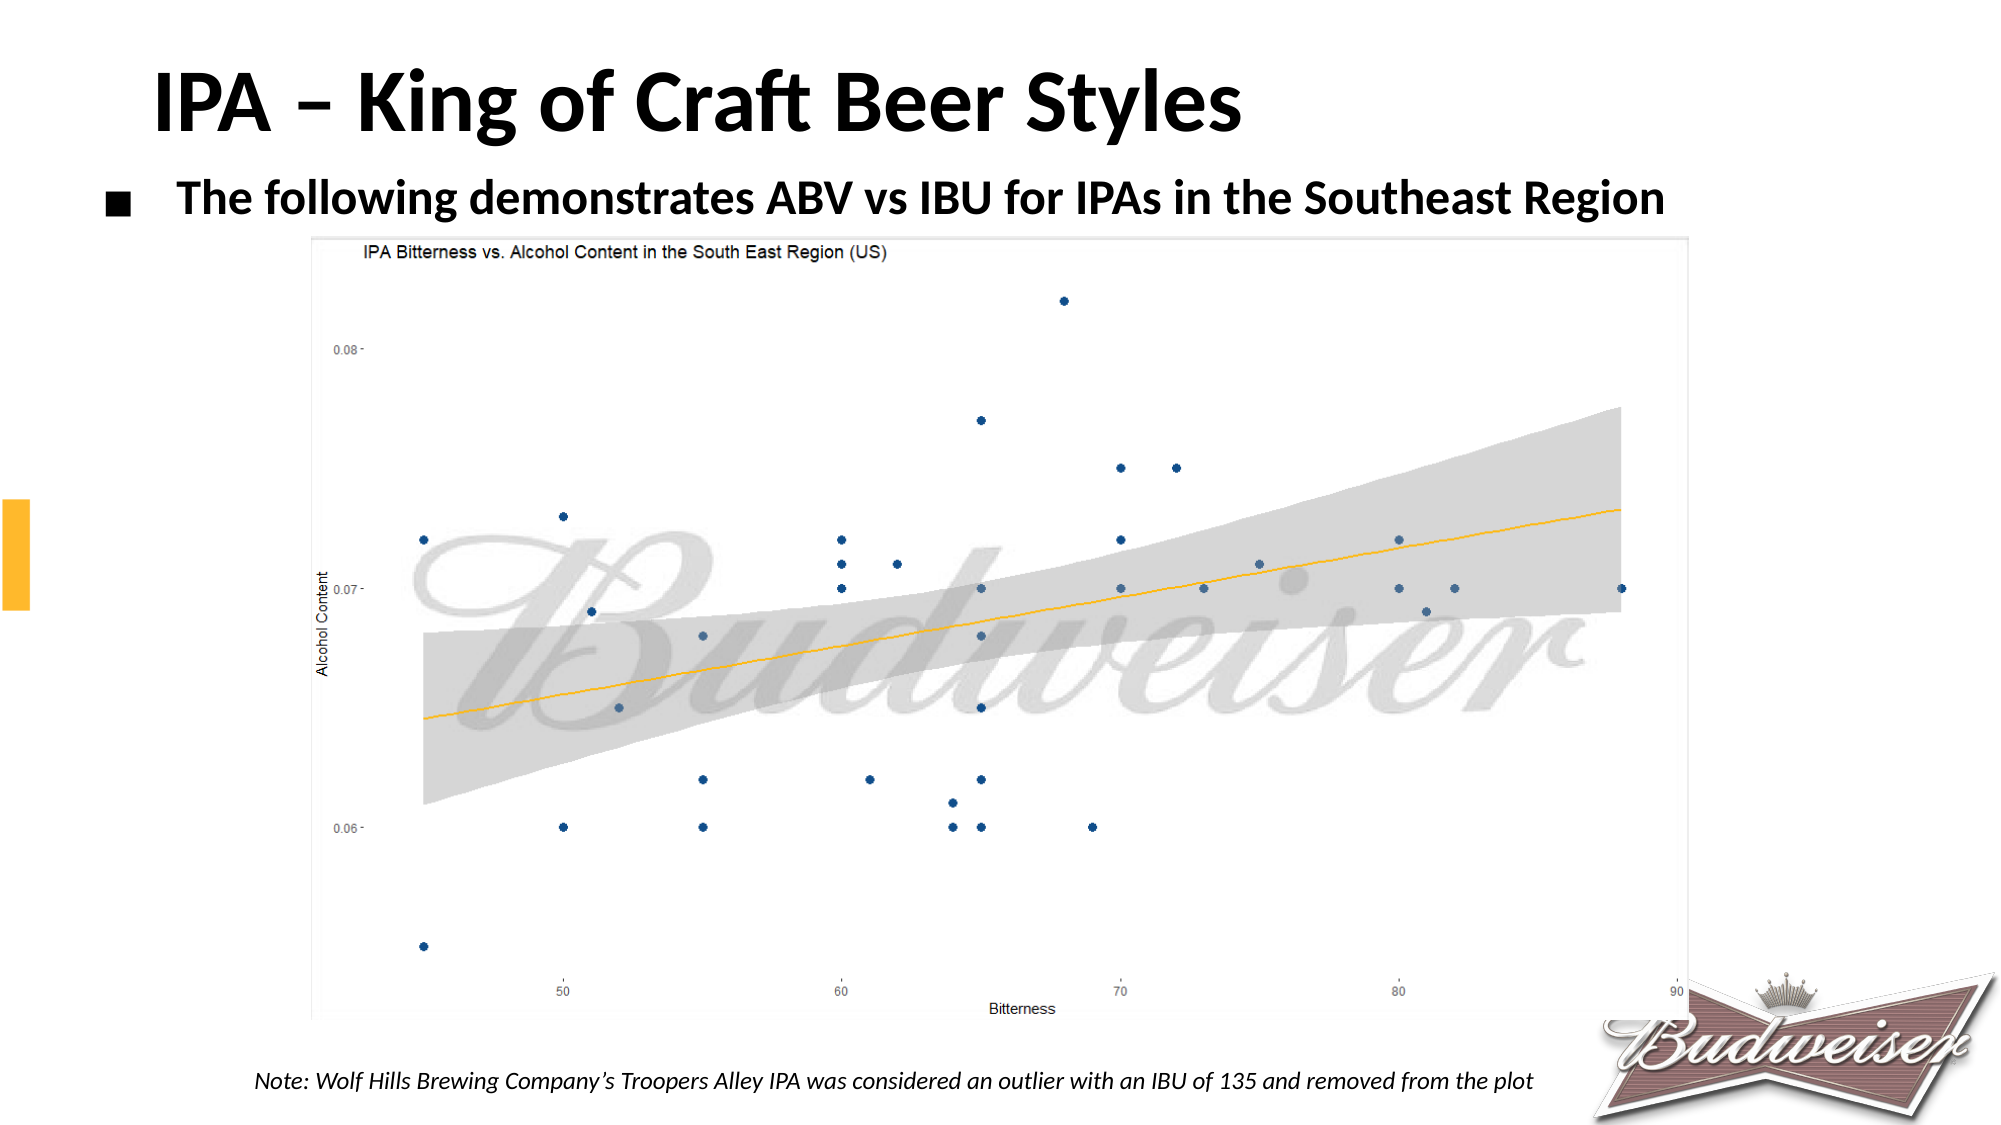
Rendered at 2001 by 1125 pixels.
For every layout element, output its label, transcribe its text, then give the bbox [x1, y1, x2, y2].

text_box The following demonstrates ABV vs IBU for IPAs in the Southeast Region Note: Wolf Hills Brewing Company’s Troopers Alley IPA was considered an outlier with an IBU of 135 and removed from the plot [86, 156, 1704, 1102]
picture [0, 495, 35, 615]
picture [311, 236, 2000, 1125]
title IPA – King of Craft Beer Styles [137, 40, 1863, 164]
